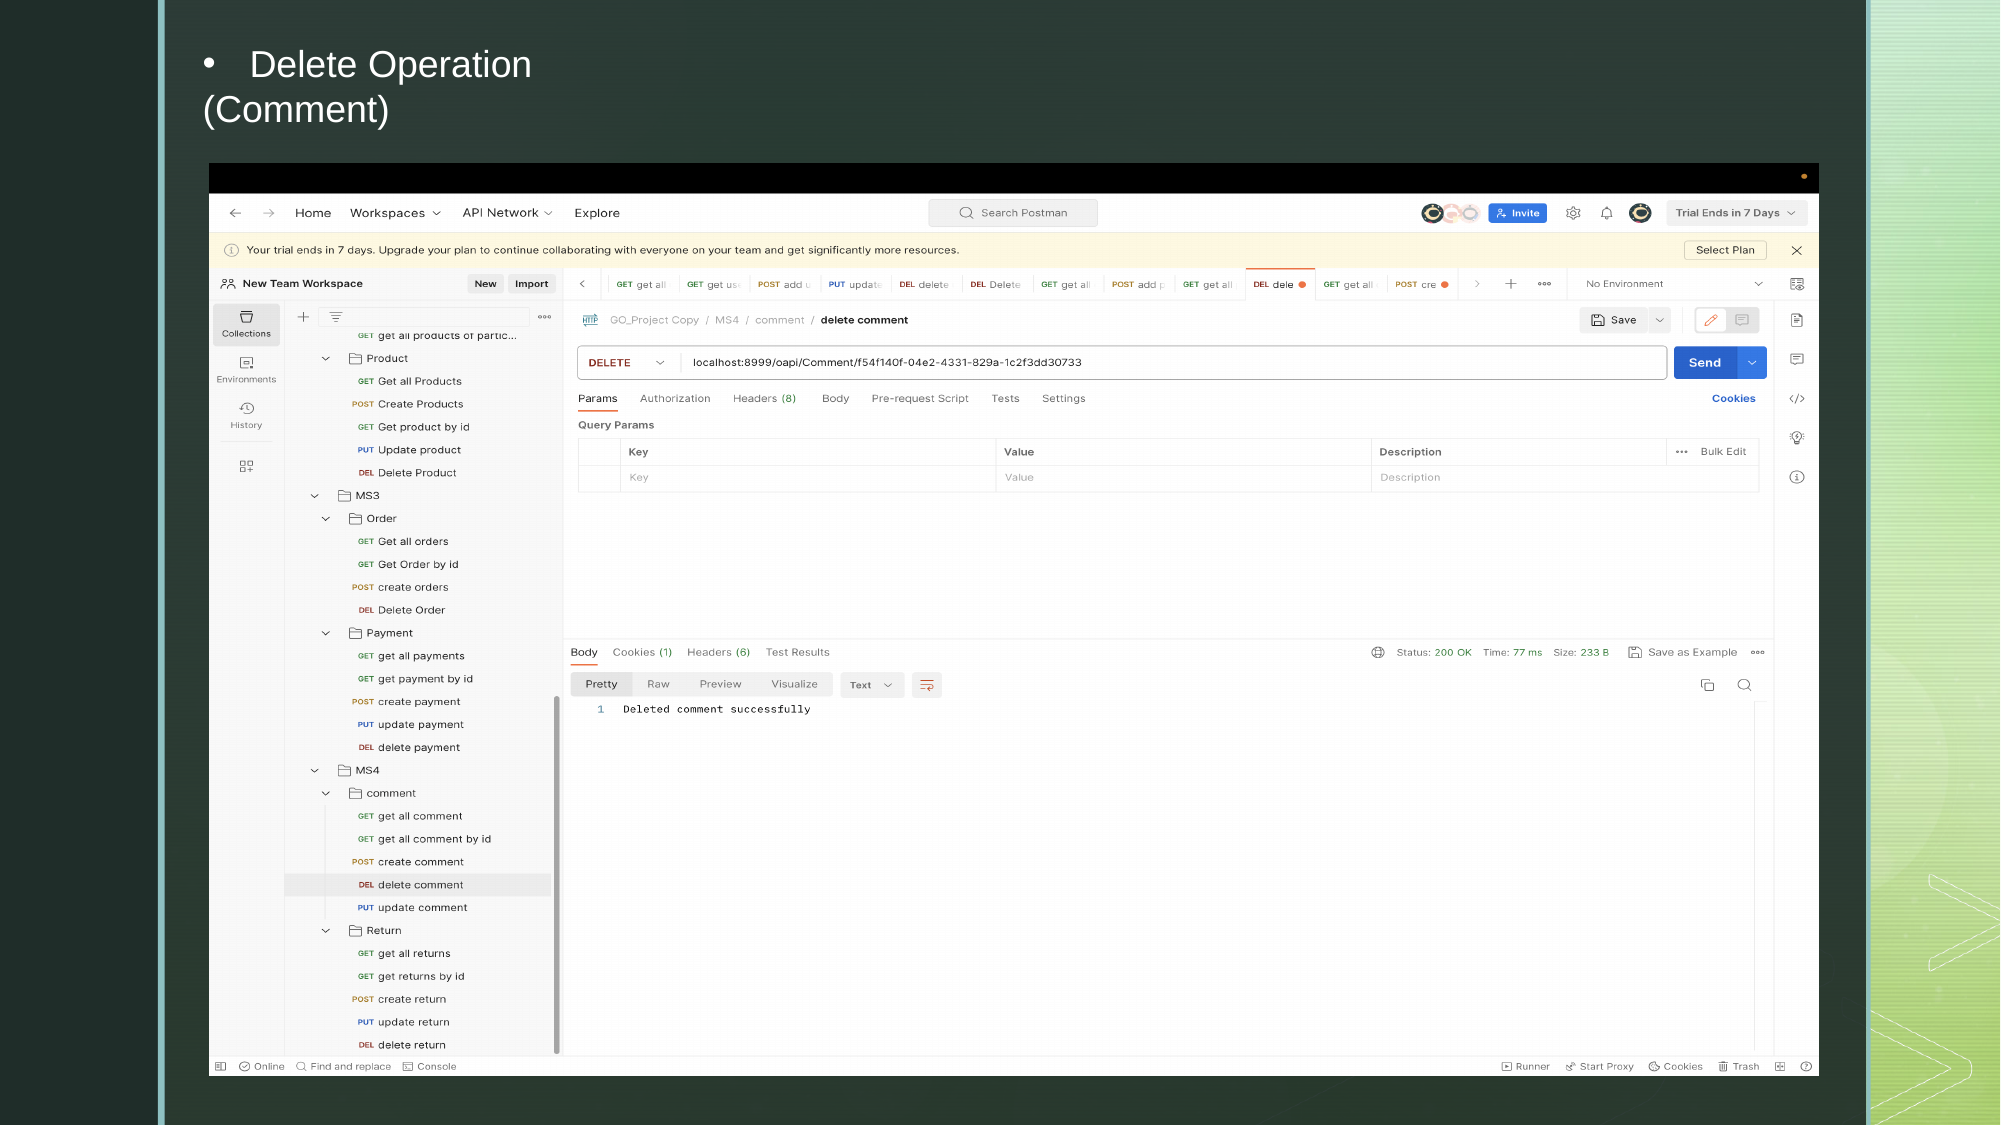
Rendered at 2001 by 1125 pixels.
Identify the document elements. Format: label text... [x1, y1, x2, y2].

picture [208, 162, 1820, 1077]
picture [1871, 0, 2001, 1125]
text_box Delete Operation (Comment) [188, 32, 681, 137]
